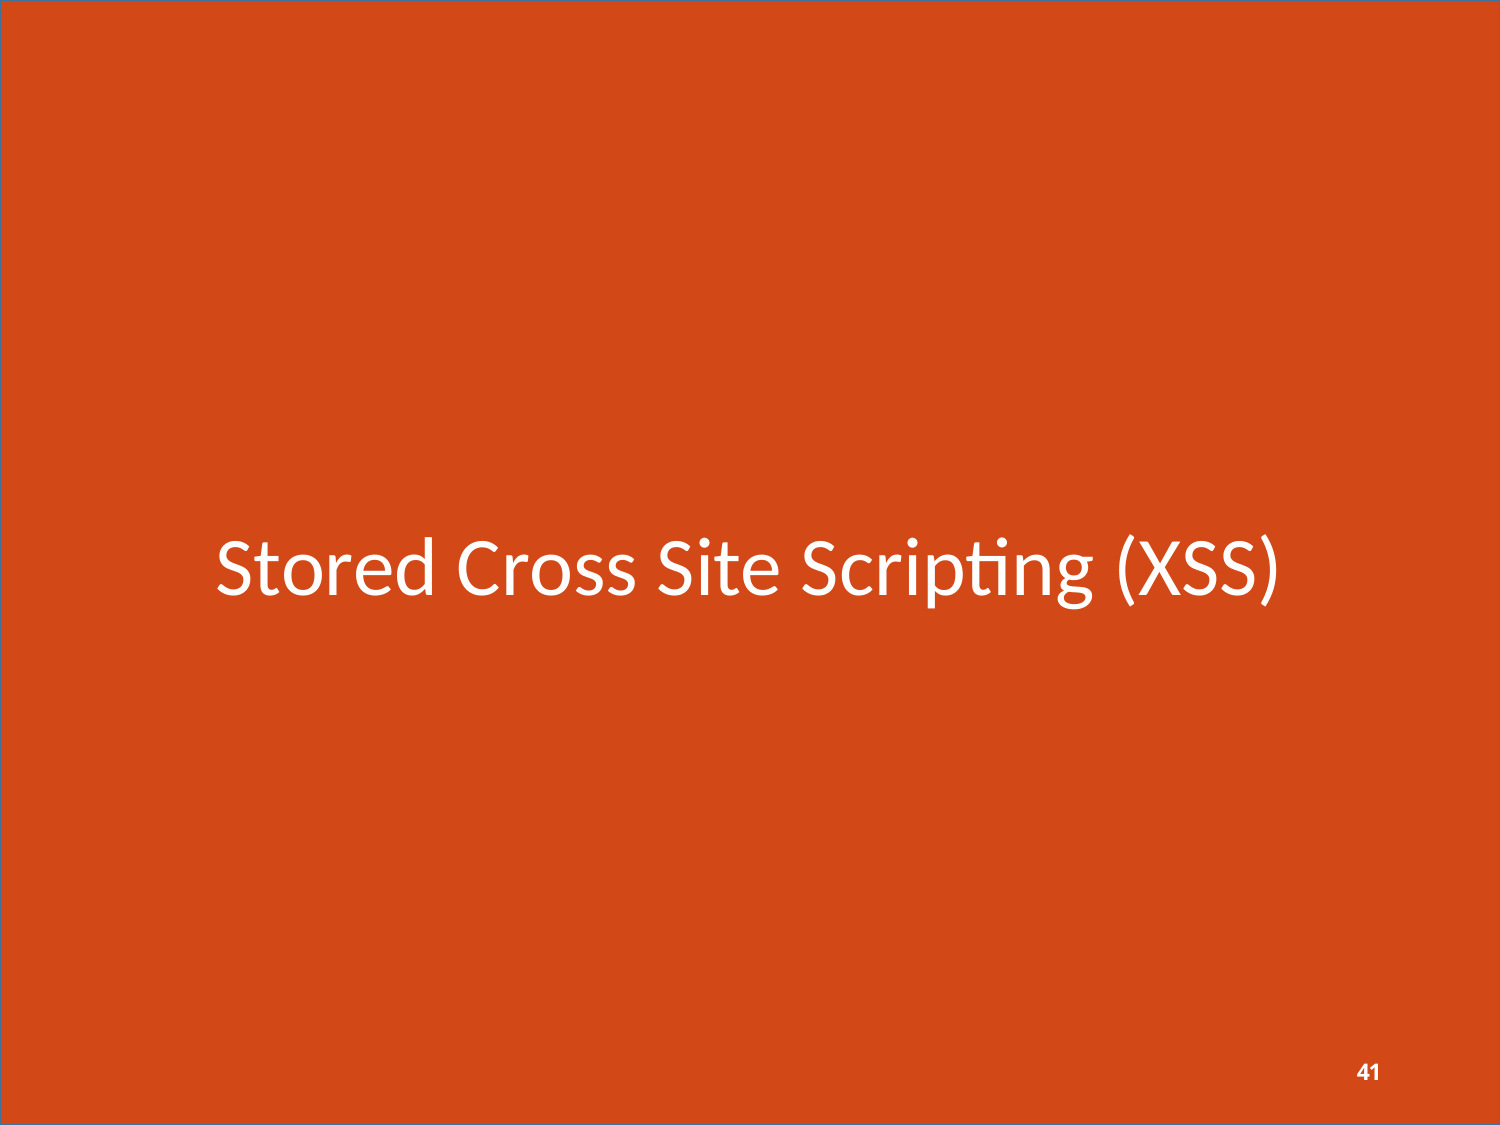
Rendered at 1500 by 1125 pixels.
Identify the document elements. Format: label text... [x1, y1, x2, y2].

text_box Stored Cross Site Scripting (XSS) [0, 0, 1500, 1125]
slide_number 41 [1059, 1042, 1397, 1103]
